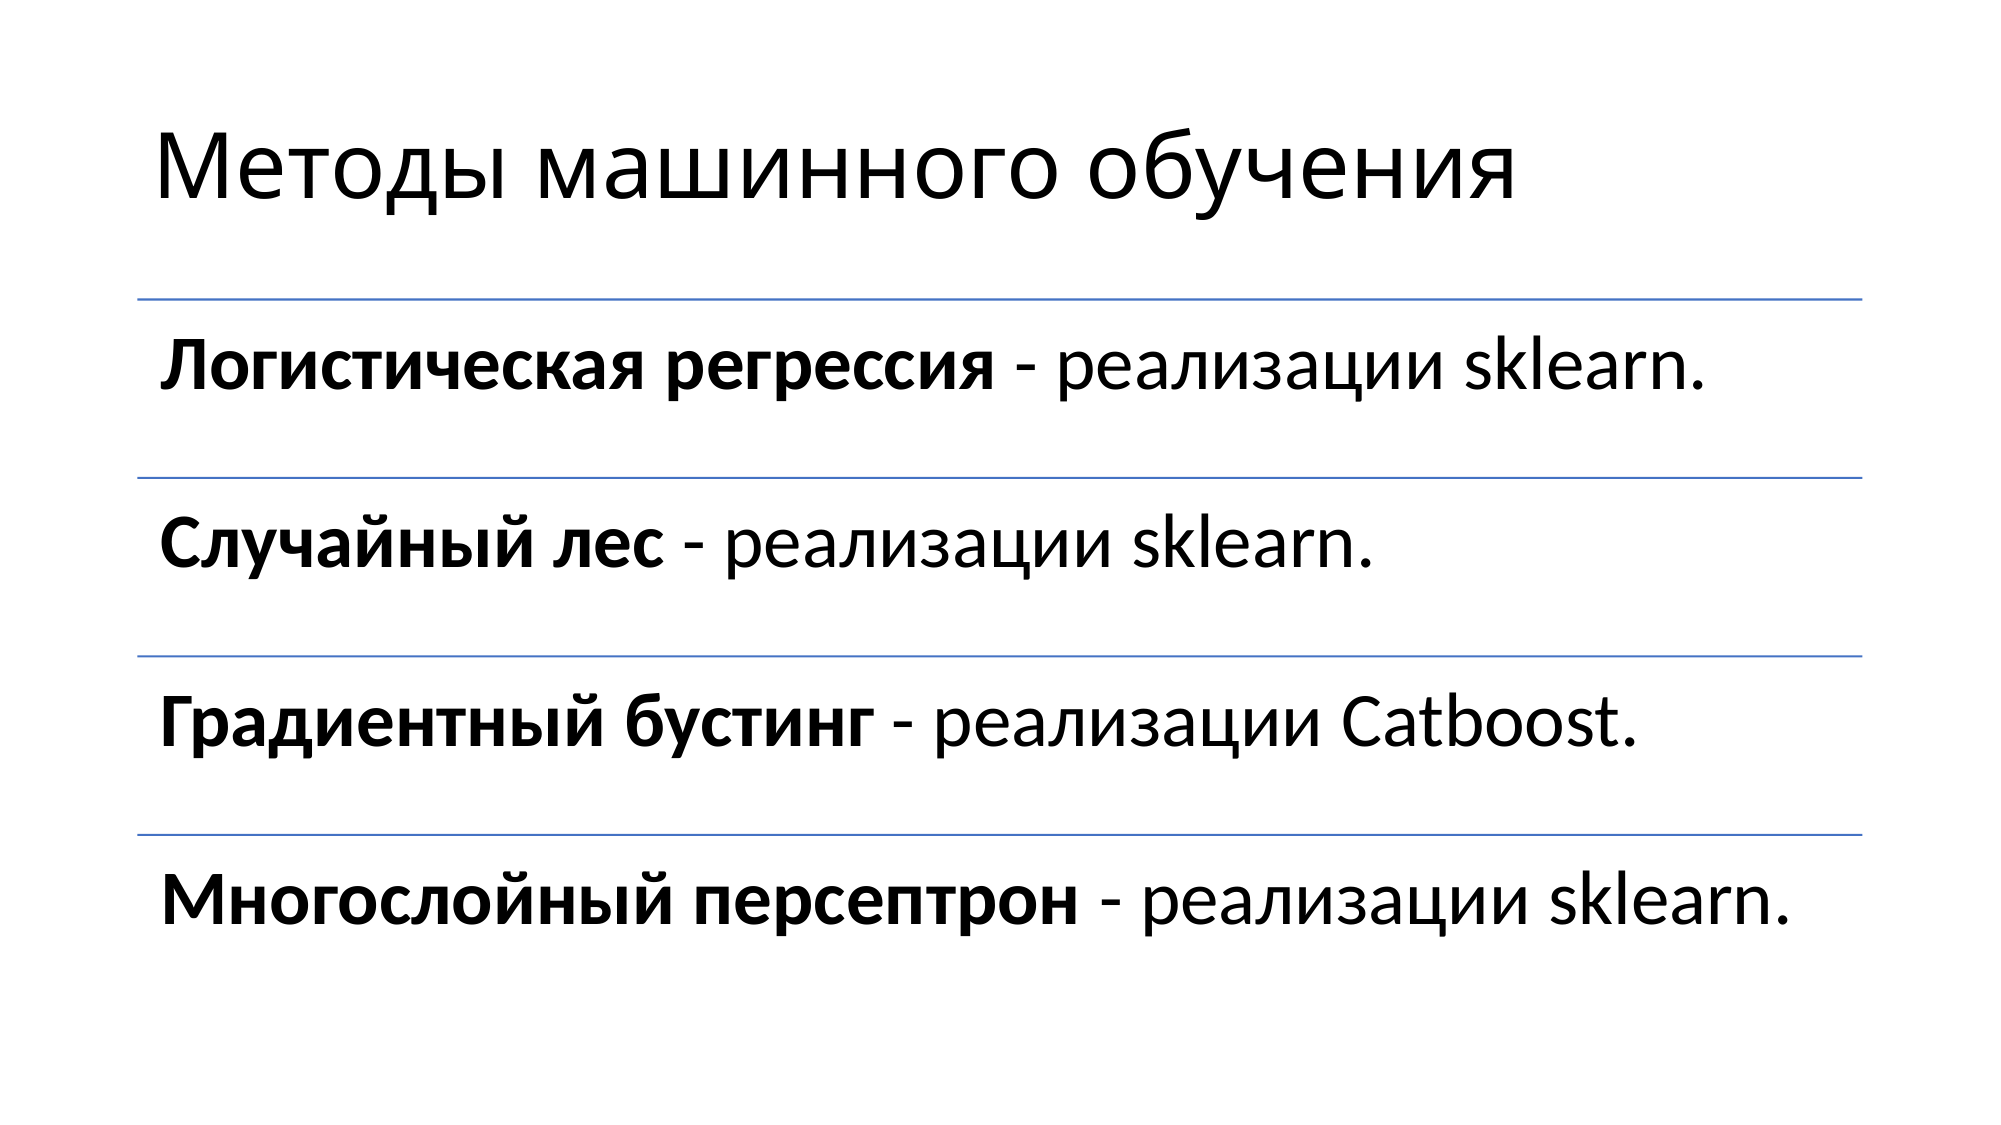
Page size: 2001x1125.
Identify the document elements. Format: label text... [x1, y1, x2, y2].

title Методы машинного обучения [137, 59, 1863, 278]
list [137, 299, 1863, 1014]
